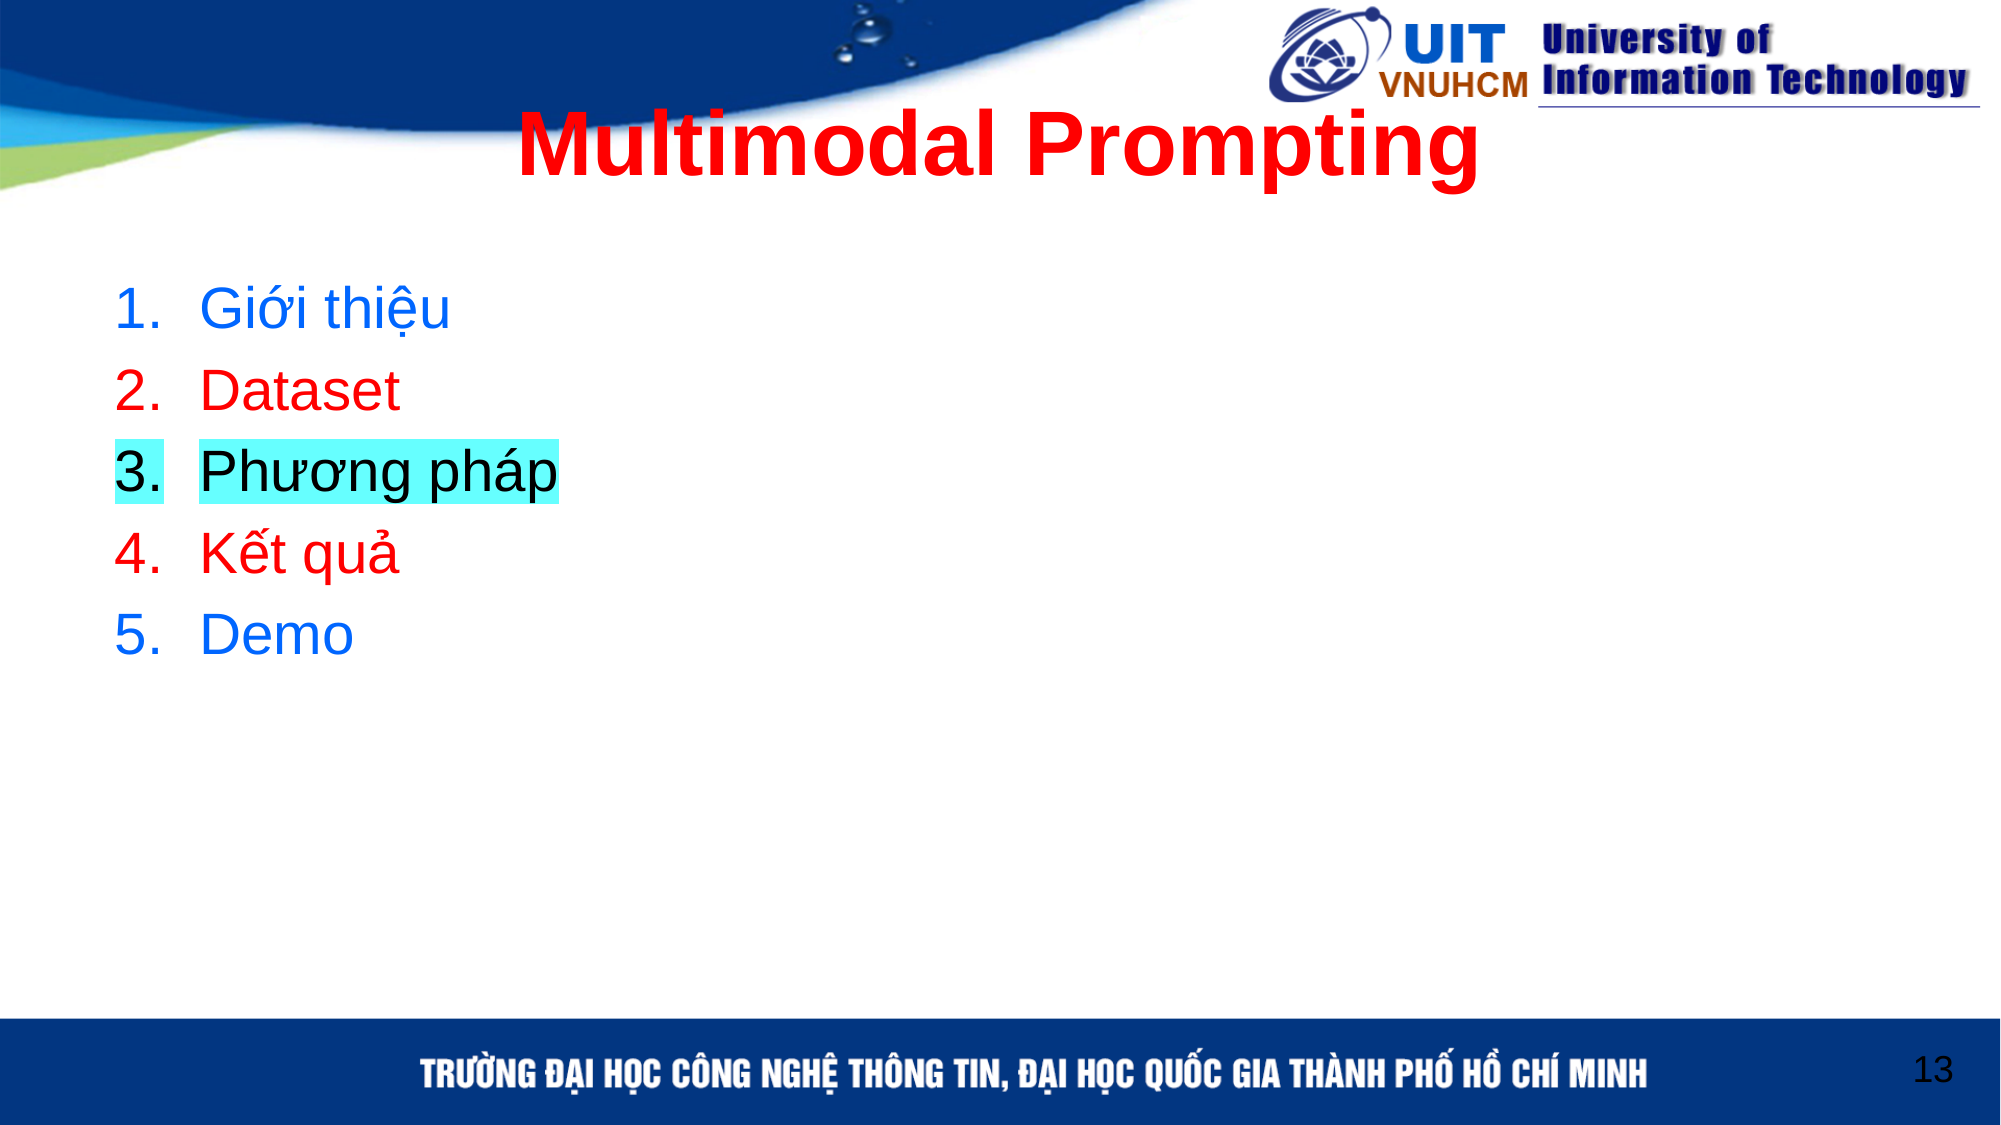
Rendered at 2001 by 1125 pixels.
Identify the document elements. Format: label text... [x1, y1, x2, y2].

picture [0, 0, 2001, 1125]
title Multimodal Prompting [99, 45, 1900, 233]
list Giới thiệu Dataset Phương pháp Kết quả Demo [99, 262, 1900, 1005]
